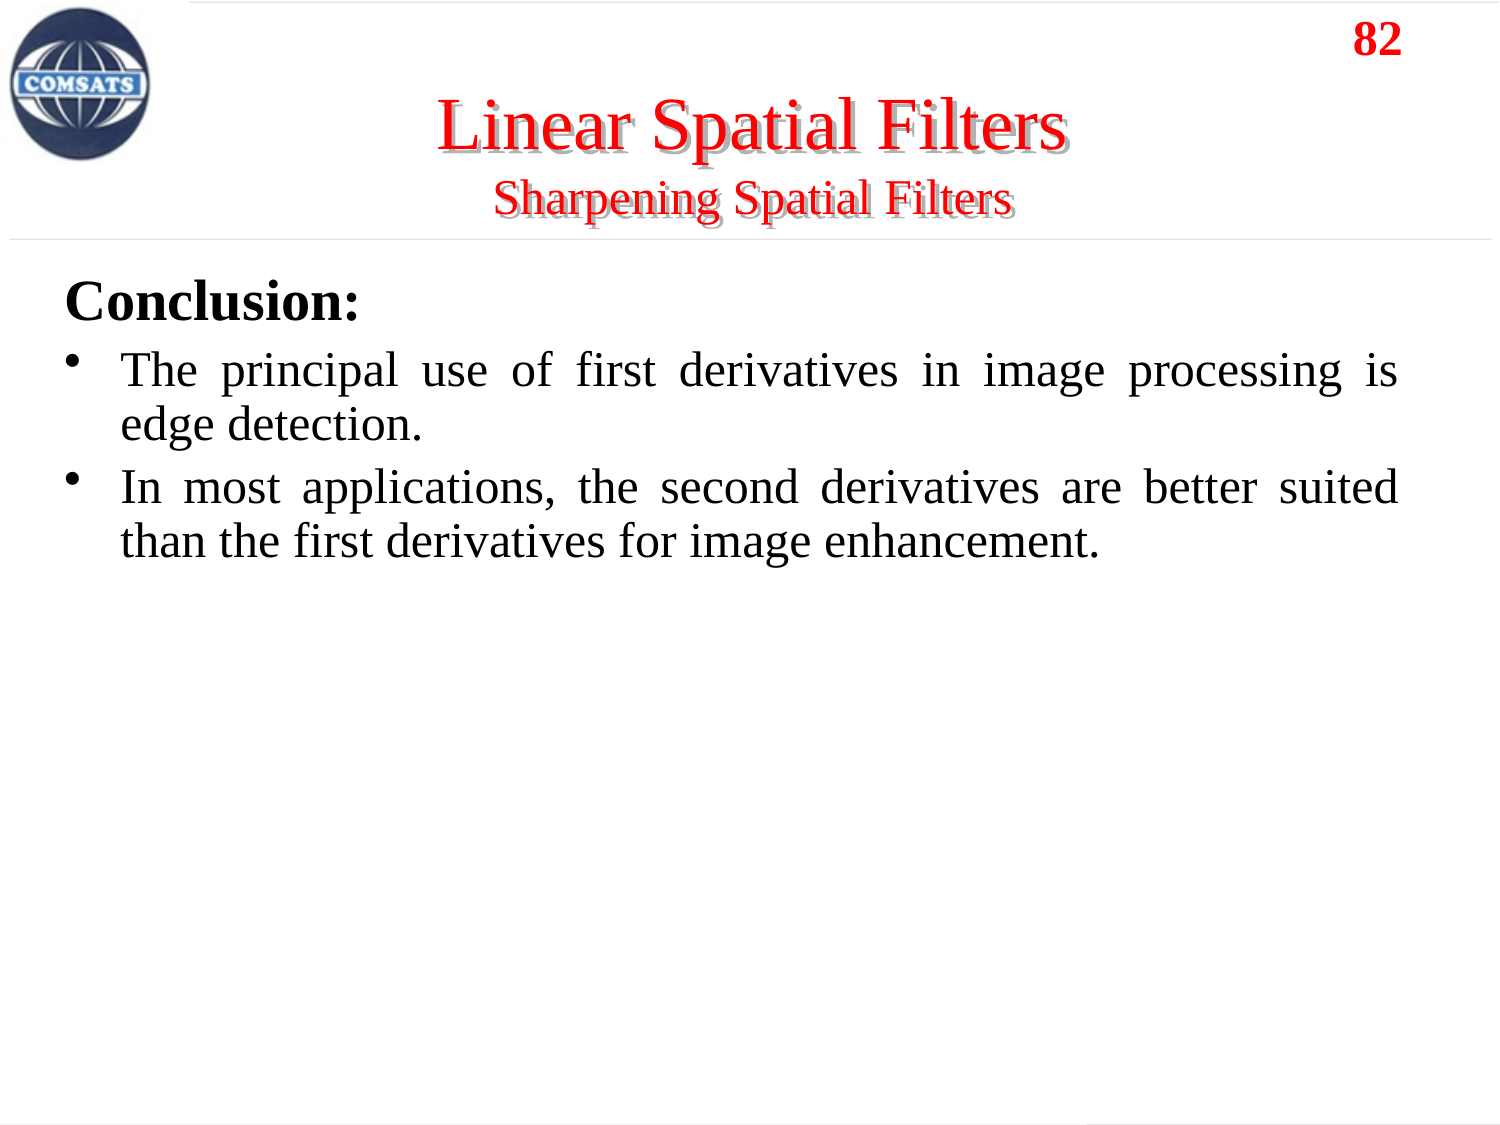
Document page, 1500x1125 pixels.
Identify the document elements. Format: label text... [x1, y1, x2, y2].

text_box Linear Spatial Filters Sharpening Spatial Filters [421, 67, 1084, 232]
picture [0, 4, 160, 164]
list Conclusion: The principal use of first derivatives in image processing is edge detection. In most applications, the second derivatives are better suited than the first derivatives for image enhancement. [49, 262, 1416, 1080]
